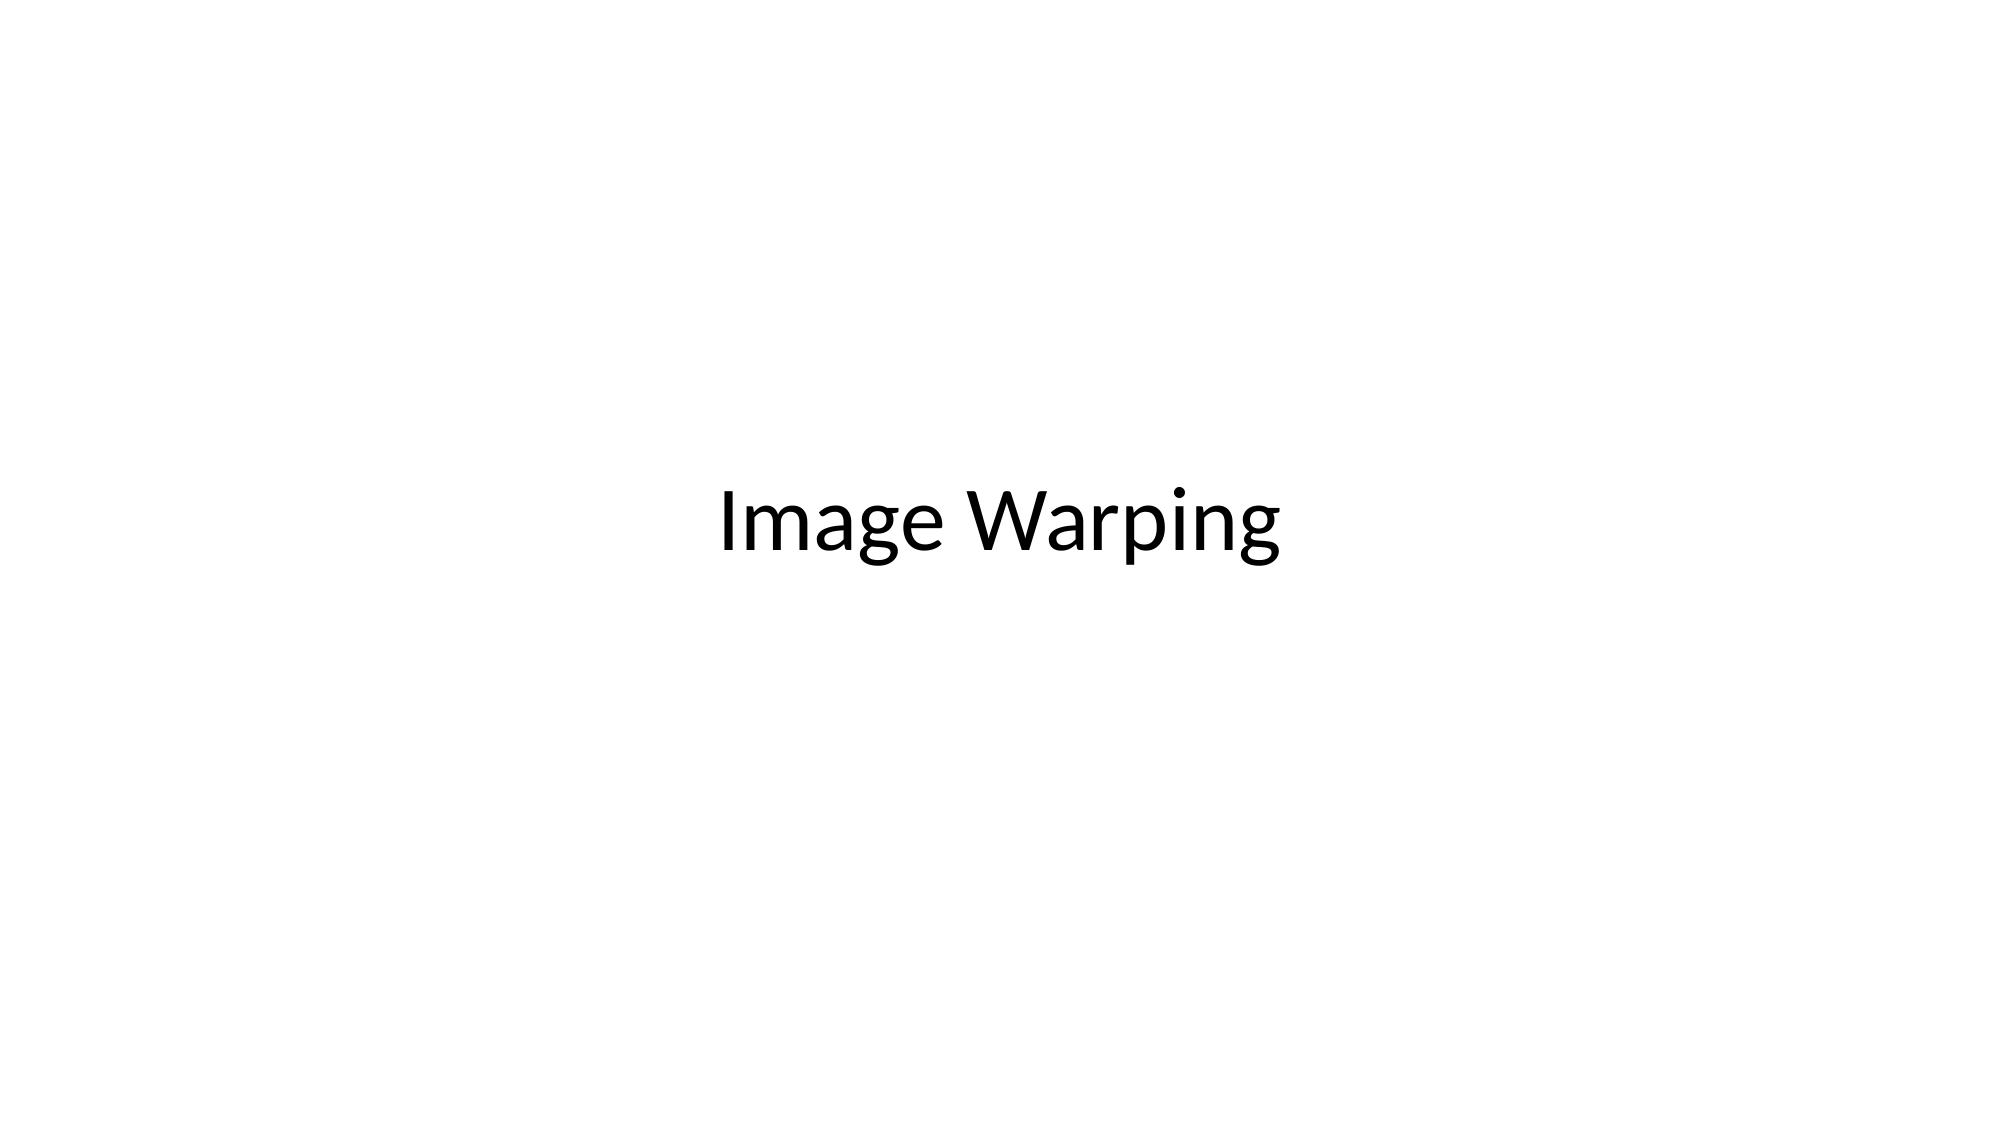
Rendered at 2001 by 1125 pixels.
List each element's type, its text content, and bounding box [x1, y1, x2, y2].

title Image Warping [249, 184, 1750, 576]
